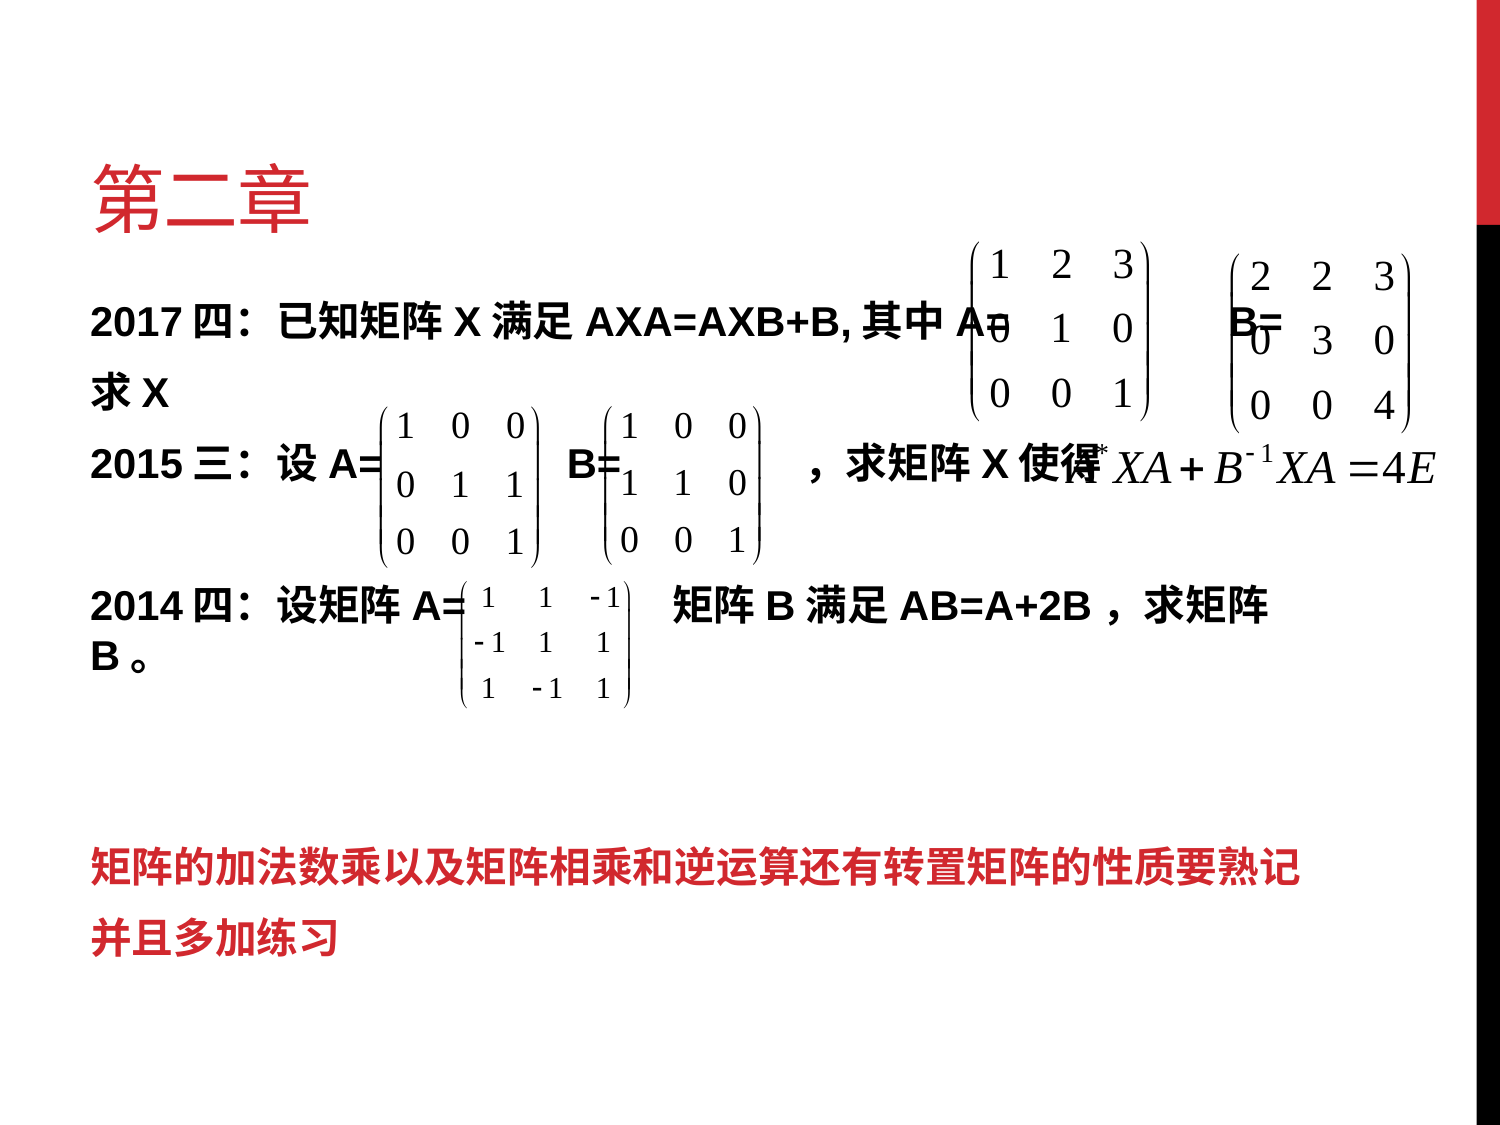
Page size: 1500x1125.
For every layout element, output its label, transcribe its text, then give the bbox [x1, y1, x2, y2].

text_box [454, 573, 640, 717]
list 2017四：已知矩阵X满足AXA=AXB+B,其中A= B= 求X 2015三：设A= B= ，求矩阵X使得 2014四：设矩阵A= 矩阵B满足AB=A+2B，求矩阵B。 矩阵的加法数乘以及矩阵相乘和逆运算还有转置矩阵的性质要熟记 并且多加练习 [75, 287, 1325, 1005]
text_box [1056, 431, 1448, 493]
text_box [1221, 242, 1424, 426]
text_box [595, 396, 771, 575]
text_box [962, 231, 1164, 433]
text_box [371, 396, 550, 579]
title 第二章 [75, 25, 1025, 250]
